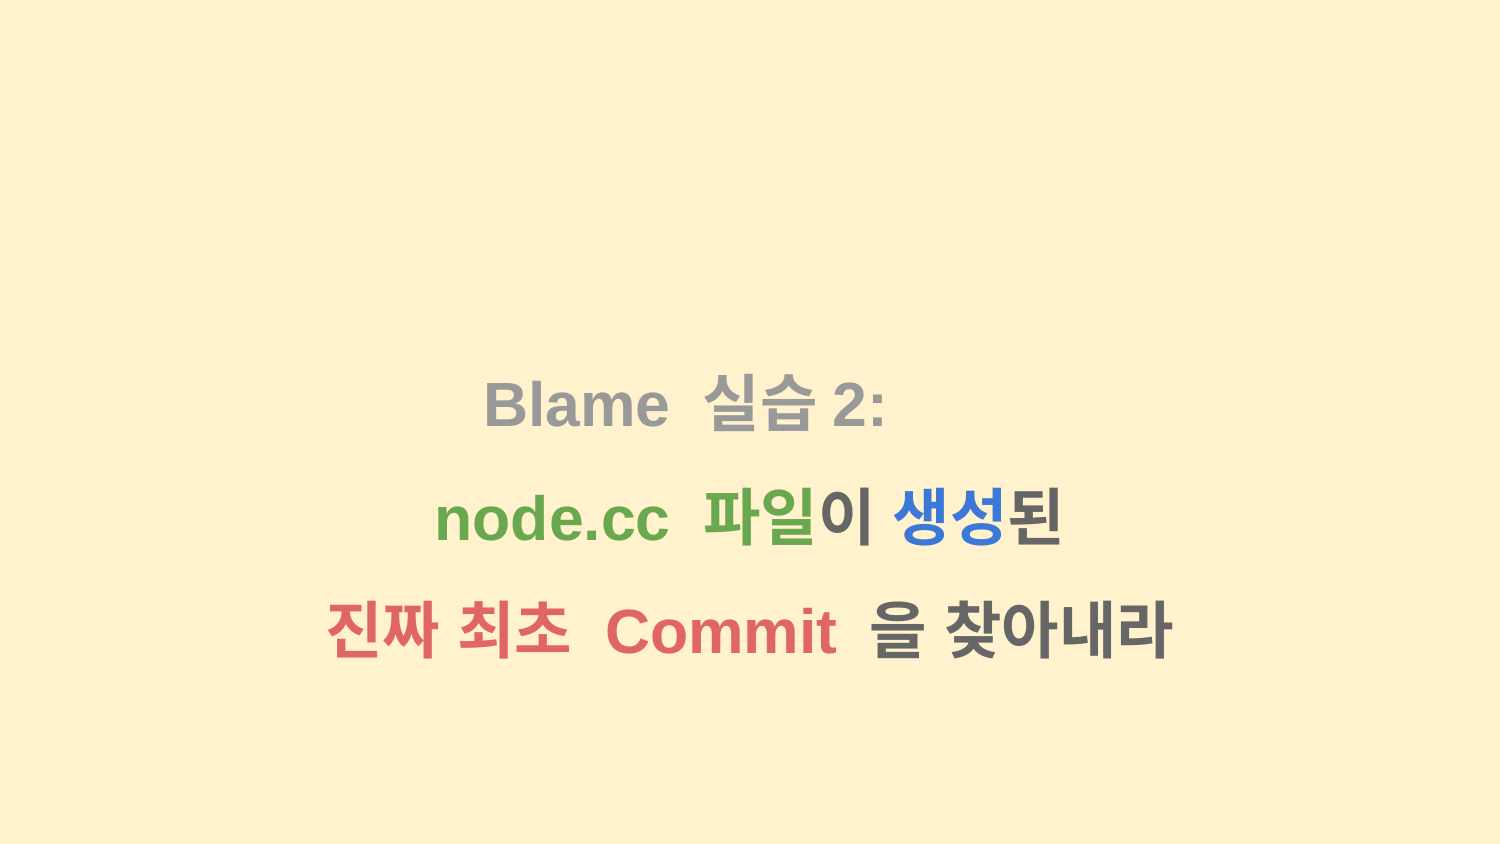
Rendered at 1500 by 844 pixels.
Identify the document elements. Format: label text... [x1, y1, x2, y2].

text_box [218, 515, 1342, 583]
text_box node.cc 파일이 생성된 진짜 최초 Commit 을 찾아내라 [0, 425, 1500, 515]
text_box Blame 실습2: [416, 311, 1130, 400]
